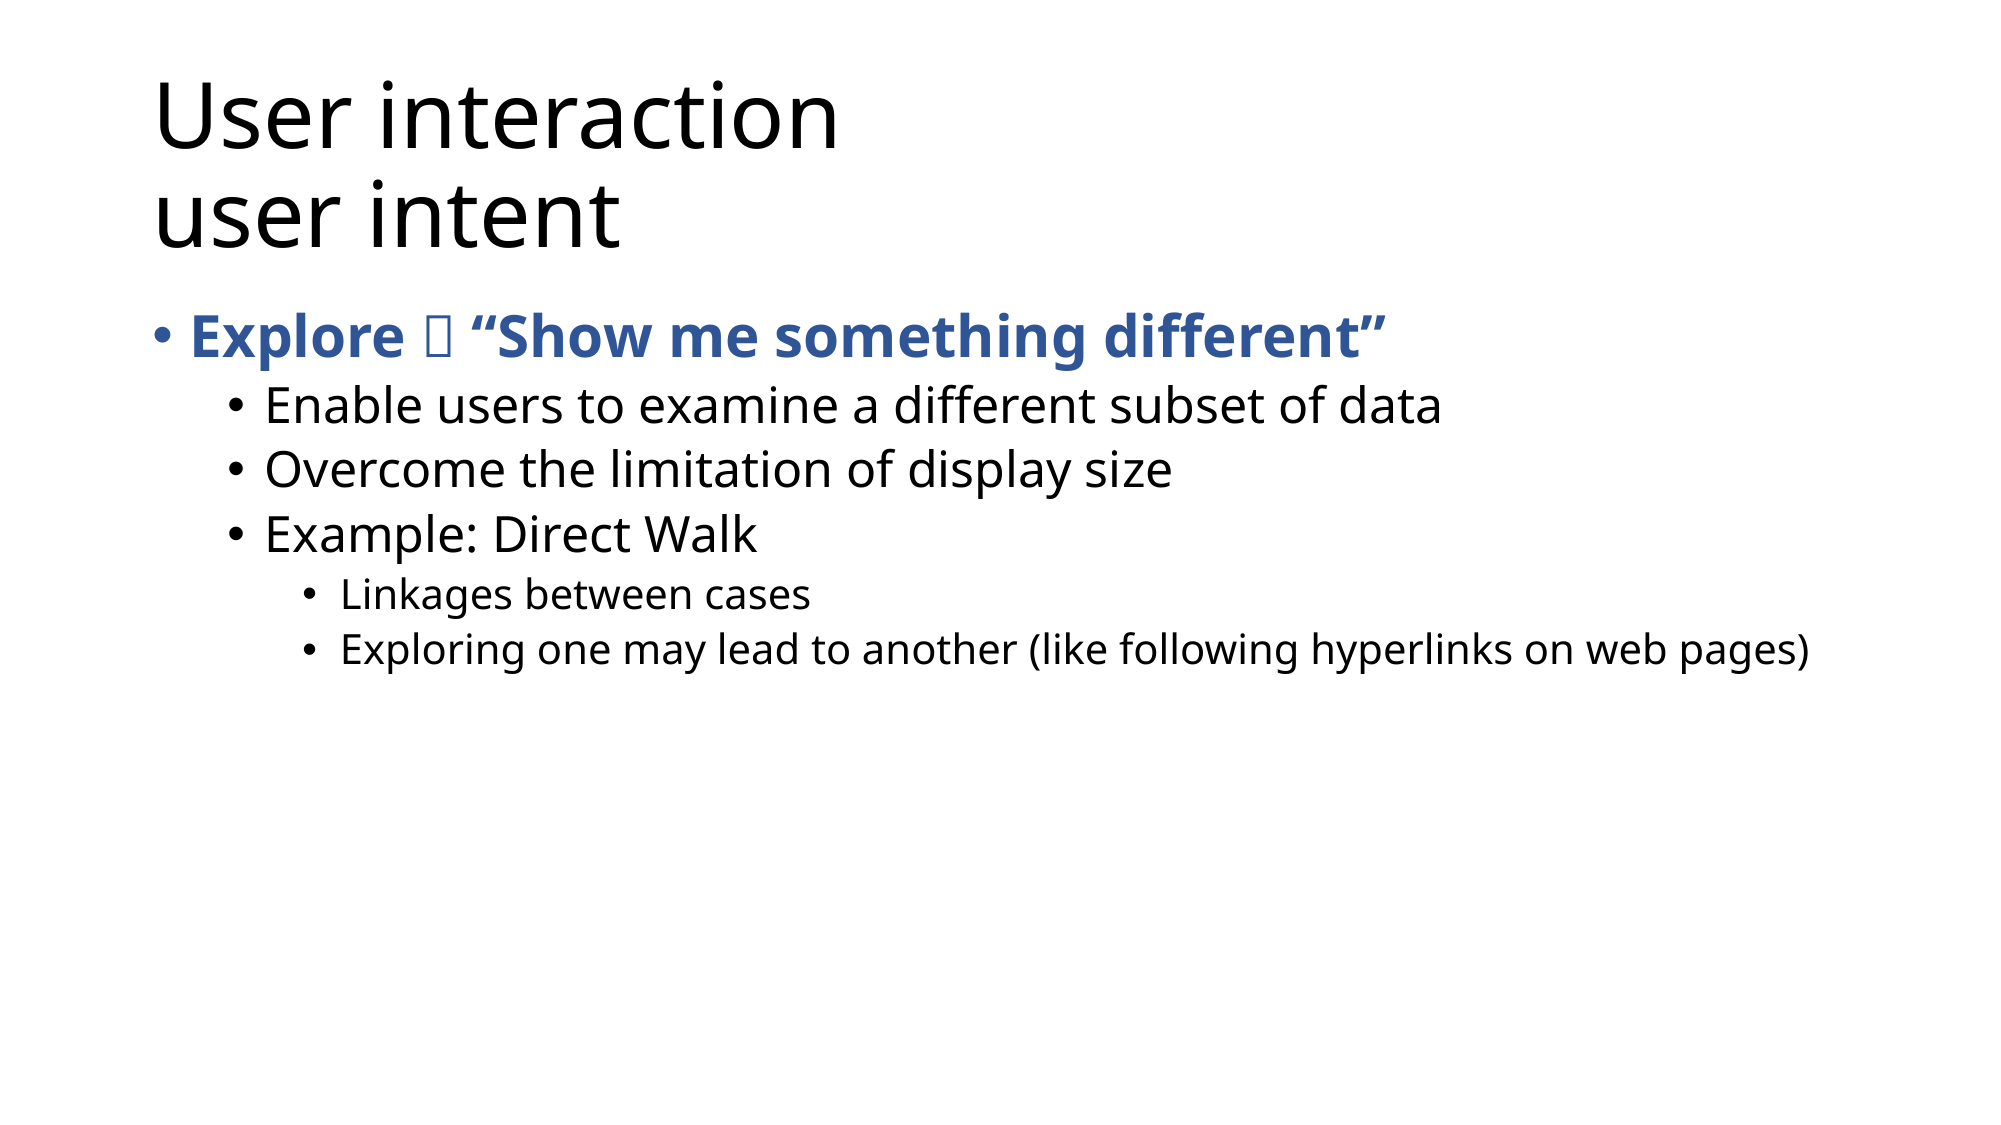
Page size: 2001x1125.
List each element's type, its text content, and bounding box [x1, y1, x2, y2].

list Explore  “Show me something different” Enable users to examine a different subset of data Overcome the limitation of display size Example: Direct Walk Linkages between cases Exploring one may lead to another (like following hyperlinks on web pages) [137, 299, 1863, 1014]
title User interaction user intent [137, 59, 1863, 278]
